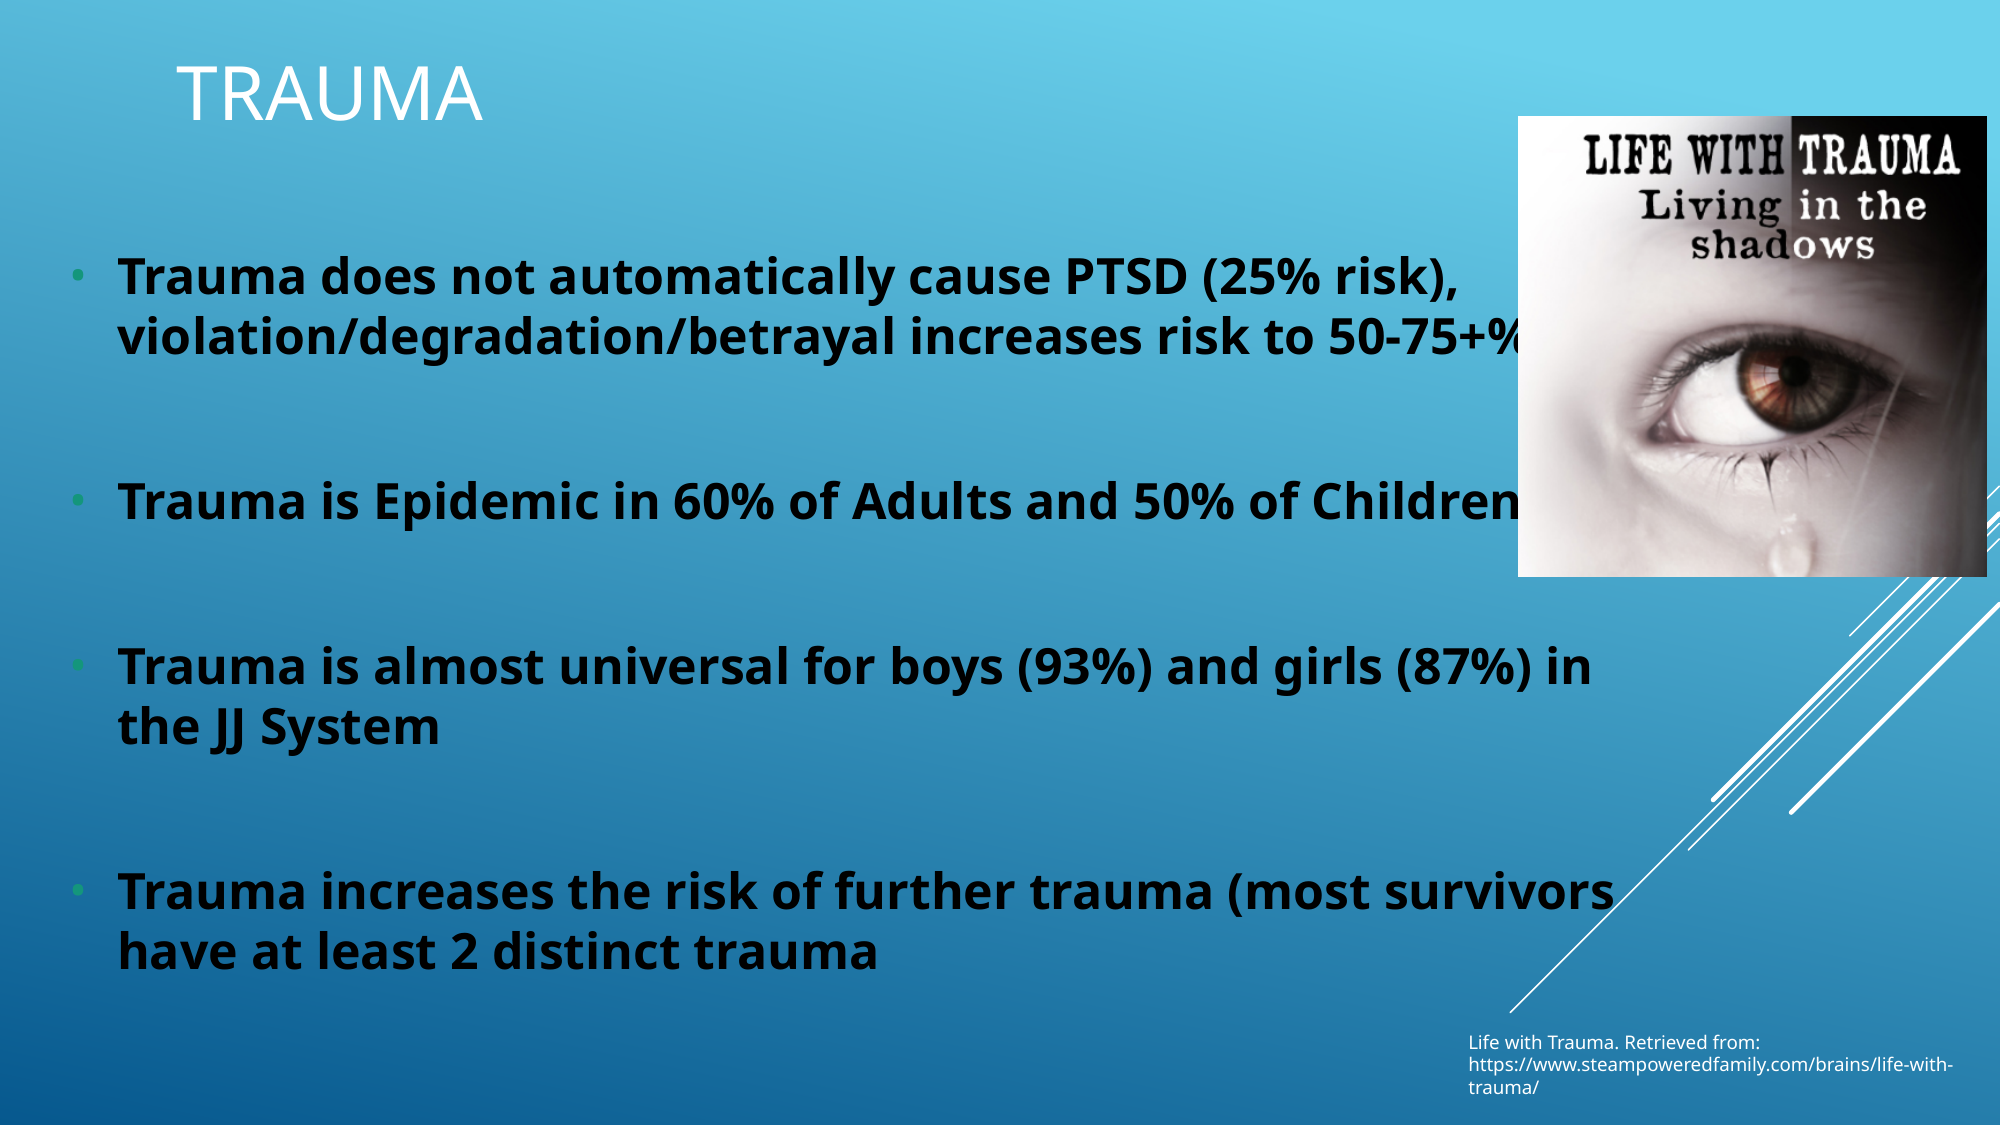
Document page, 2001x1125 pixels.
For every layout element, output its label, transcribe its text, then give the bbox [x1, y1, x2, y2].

text_box Life with Trauma. Retrieved from: https://www.steampoweredfamily.com/brains/life-with-trauma/ [1453, 1022, 2000, 1106]
picture [1518, 116, 1987, 577]
title Trauma [161, 15, 1562, 144]
list Trauma does not automatically cause PTSD (25% risk), violation/degradation/betrayal increases risk to 50-75+% Trauma is Epidemic in 60% of Adults and 50% of Children Trauma is almost universal for boys (93%) and girls (87%) in the JJ System Trauma increases the risk of further trauma (most survivors have at least 2 distinct trauma [27, 144, 1689, 1079]
